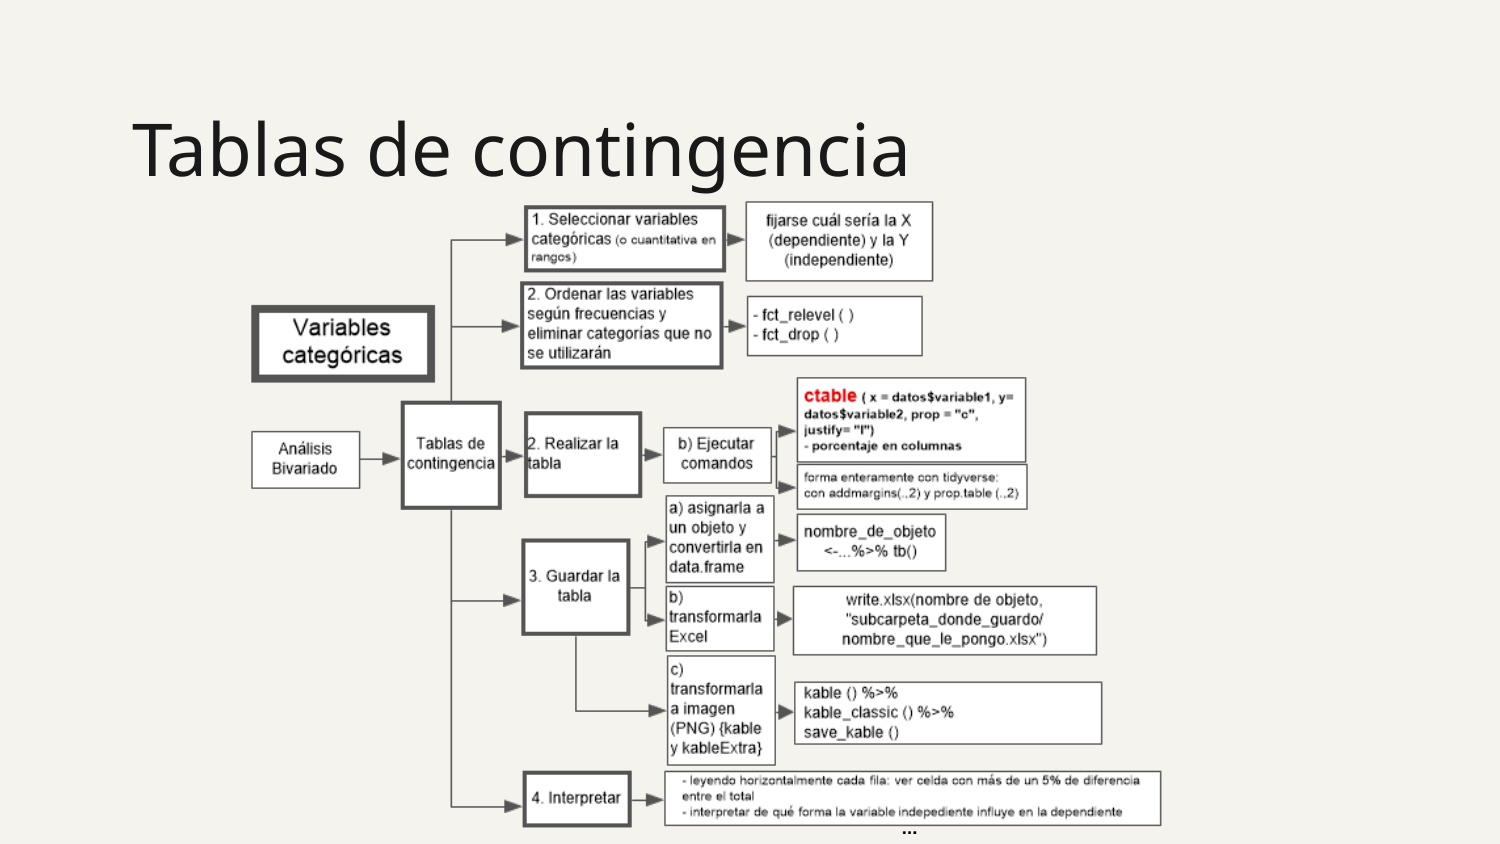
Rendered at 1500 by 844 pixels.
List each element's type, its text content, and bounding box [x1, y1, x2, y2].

title Tablas de contingencia [116, 88, 1383, 167]
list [245, 195, 1168, 834]
